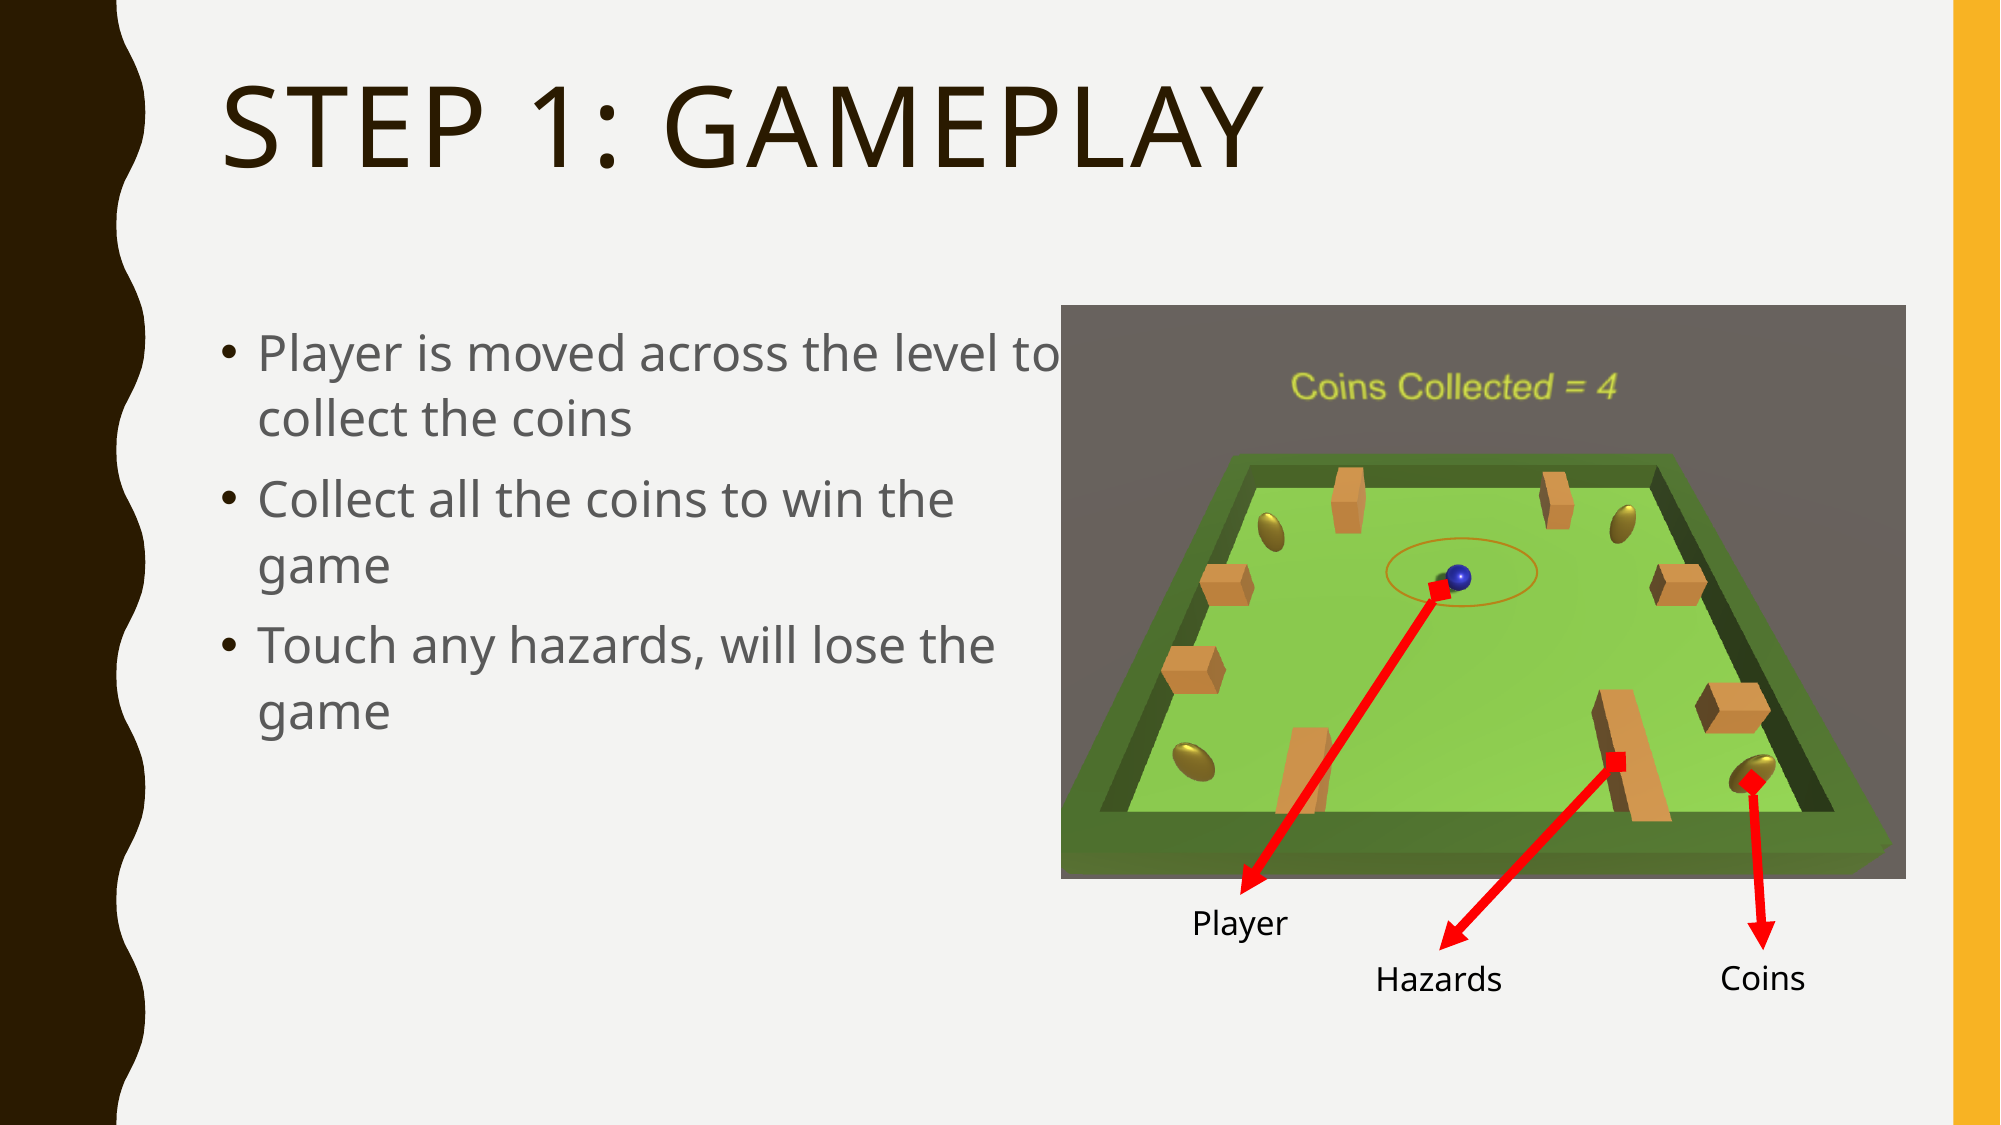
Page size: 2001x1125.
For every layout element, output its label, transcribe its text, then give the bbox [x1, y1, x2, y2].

text_box Player [1166, 894, 1315, 950]
text_box Coins [1694, 950, 1833, 1005]
text_box Hazards [1356, 950, 1523, 1006]
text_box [1439, 761, 1616, 951]
title Step 1: Gameplay [205, 62, 1875, 307]
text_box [1240, 590, 1440, 895]
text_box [1752, 782, 1764, 951]
picture [1061, 305, 1906, 880]
list Player is moved across the level to collect the coins Collect all the coins to win the game Touch any hazards, will lose the game [205, 307, 1098, 965]
